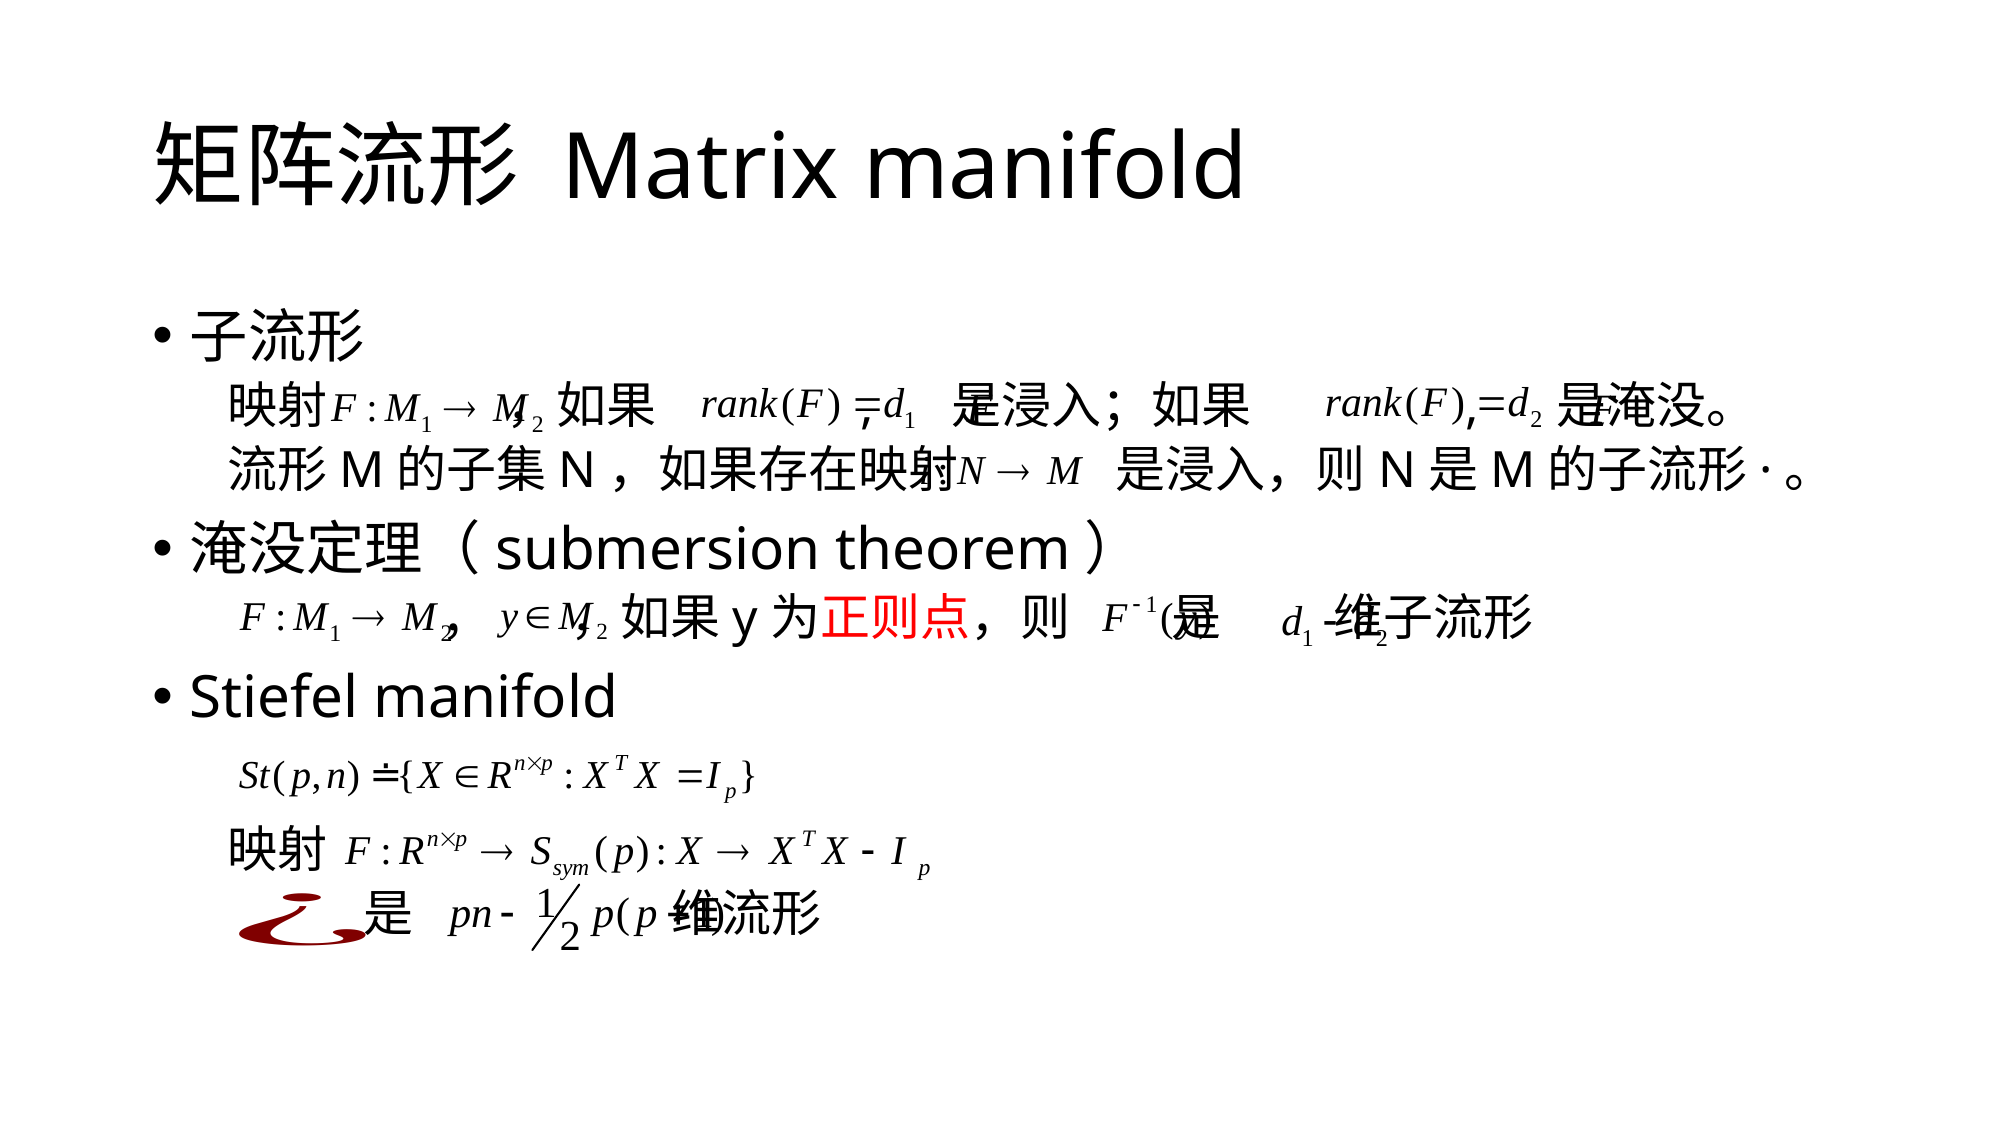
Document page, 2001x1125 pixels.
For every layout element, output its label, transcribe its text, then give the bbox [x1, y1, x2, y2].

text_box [1275, 593, 1398, 657]
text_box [323, 380, 553, 443]
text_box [687, 481, 838, 514]
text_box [1318, 374, 1549, 438]
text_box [913, 446, 1095, 495]
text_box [694, 375, 921, 439]
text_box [232, 589, 462, 652]
title 矩阵流形 Matrix manifold [137, 59, 1863, 278]
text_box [232, 745, 763, 812]
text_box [1582, 385, 1629, 431]
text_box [490, 589, 615, 650]
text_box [959, 384, 1005, 430]
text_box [337, 820, 939, 889]
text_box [437, 874, 735, 961]
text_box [1094, 586, 1218, 649]
list 子流形 映射 ，如果 , 是浸入；如果 , 是淹没。 流形M的子集N，如果存在映射 是浸入，则N是M的子流形·。 淹没定理（submersion theorem） ， ，如果y为正则点，则 是 维子流形 Stiefel manifold 映射 是 维流形 [137, 299, 1863, 1014]
